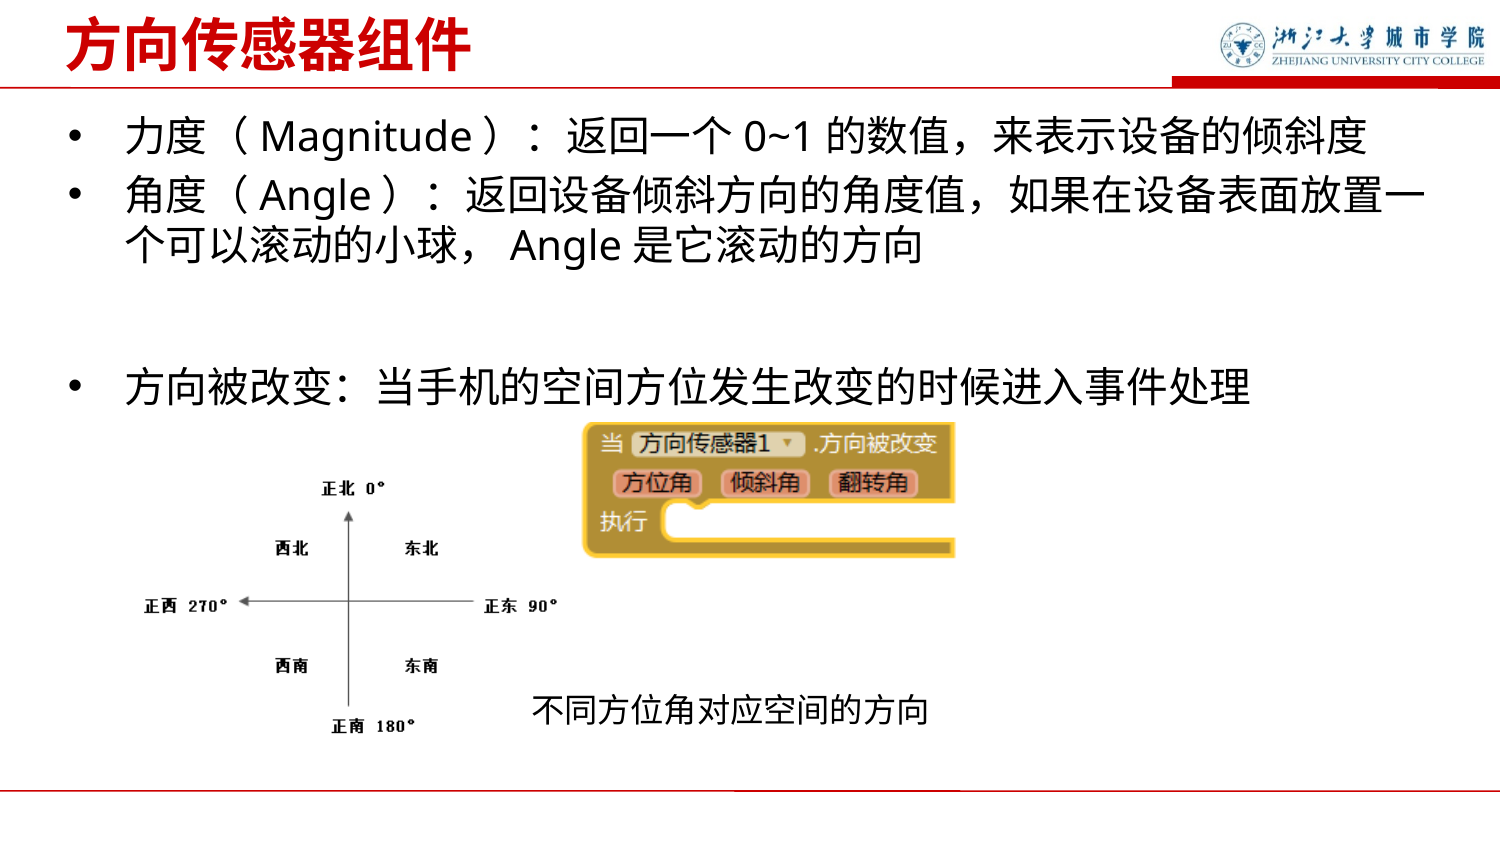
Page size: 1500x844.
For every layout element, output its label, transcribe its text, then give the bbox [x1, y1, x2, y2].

picture [123, 468, 573, 757]
picture [1210, 5, 1497, 73]
text_box 不同方位角对应空间的方向 [572, 681, 1022, 765]
title 方向传感器组件 [49, 7, 1400, 80]
picture [574, 422, 968, 564]
text_box 力度（Magnitude）：返回一个0~1的数值，来表示设备的倾斜度 角度（Angle）：返回设备倾斜方向的角度值，如果在设备表面放置一个可以滚动的小球，Angle是它滚动的方向 方向被改变：当手机的空间方位发生改变的时候进入事件处理 [53, 102, 1459, 742]
